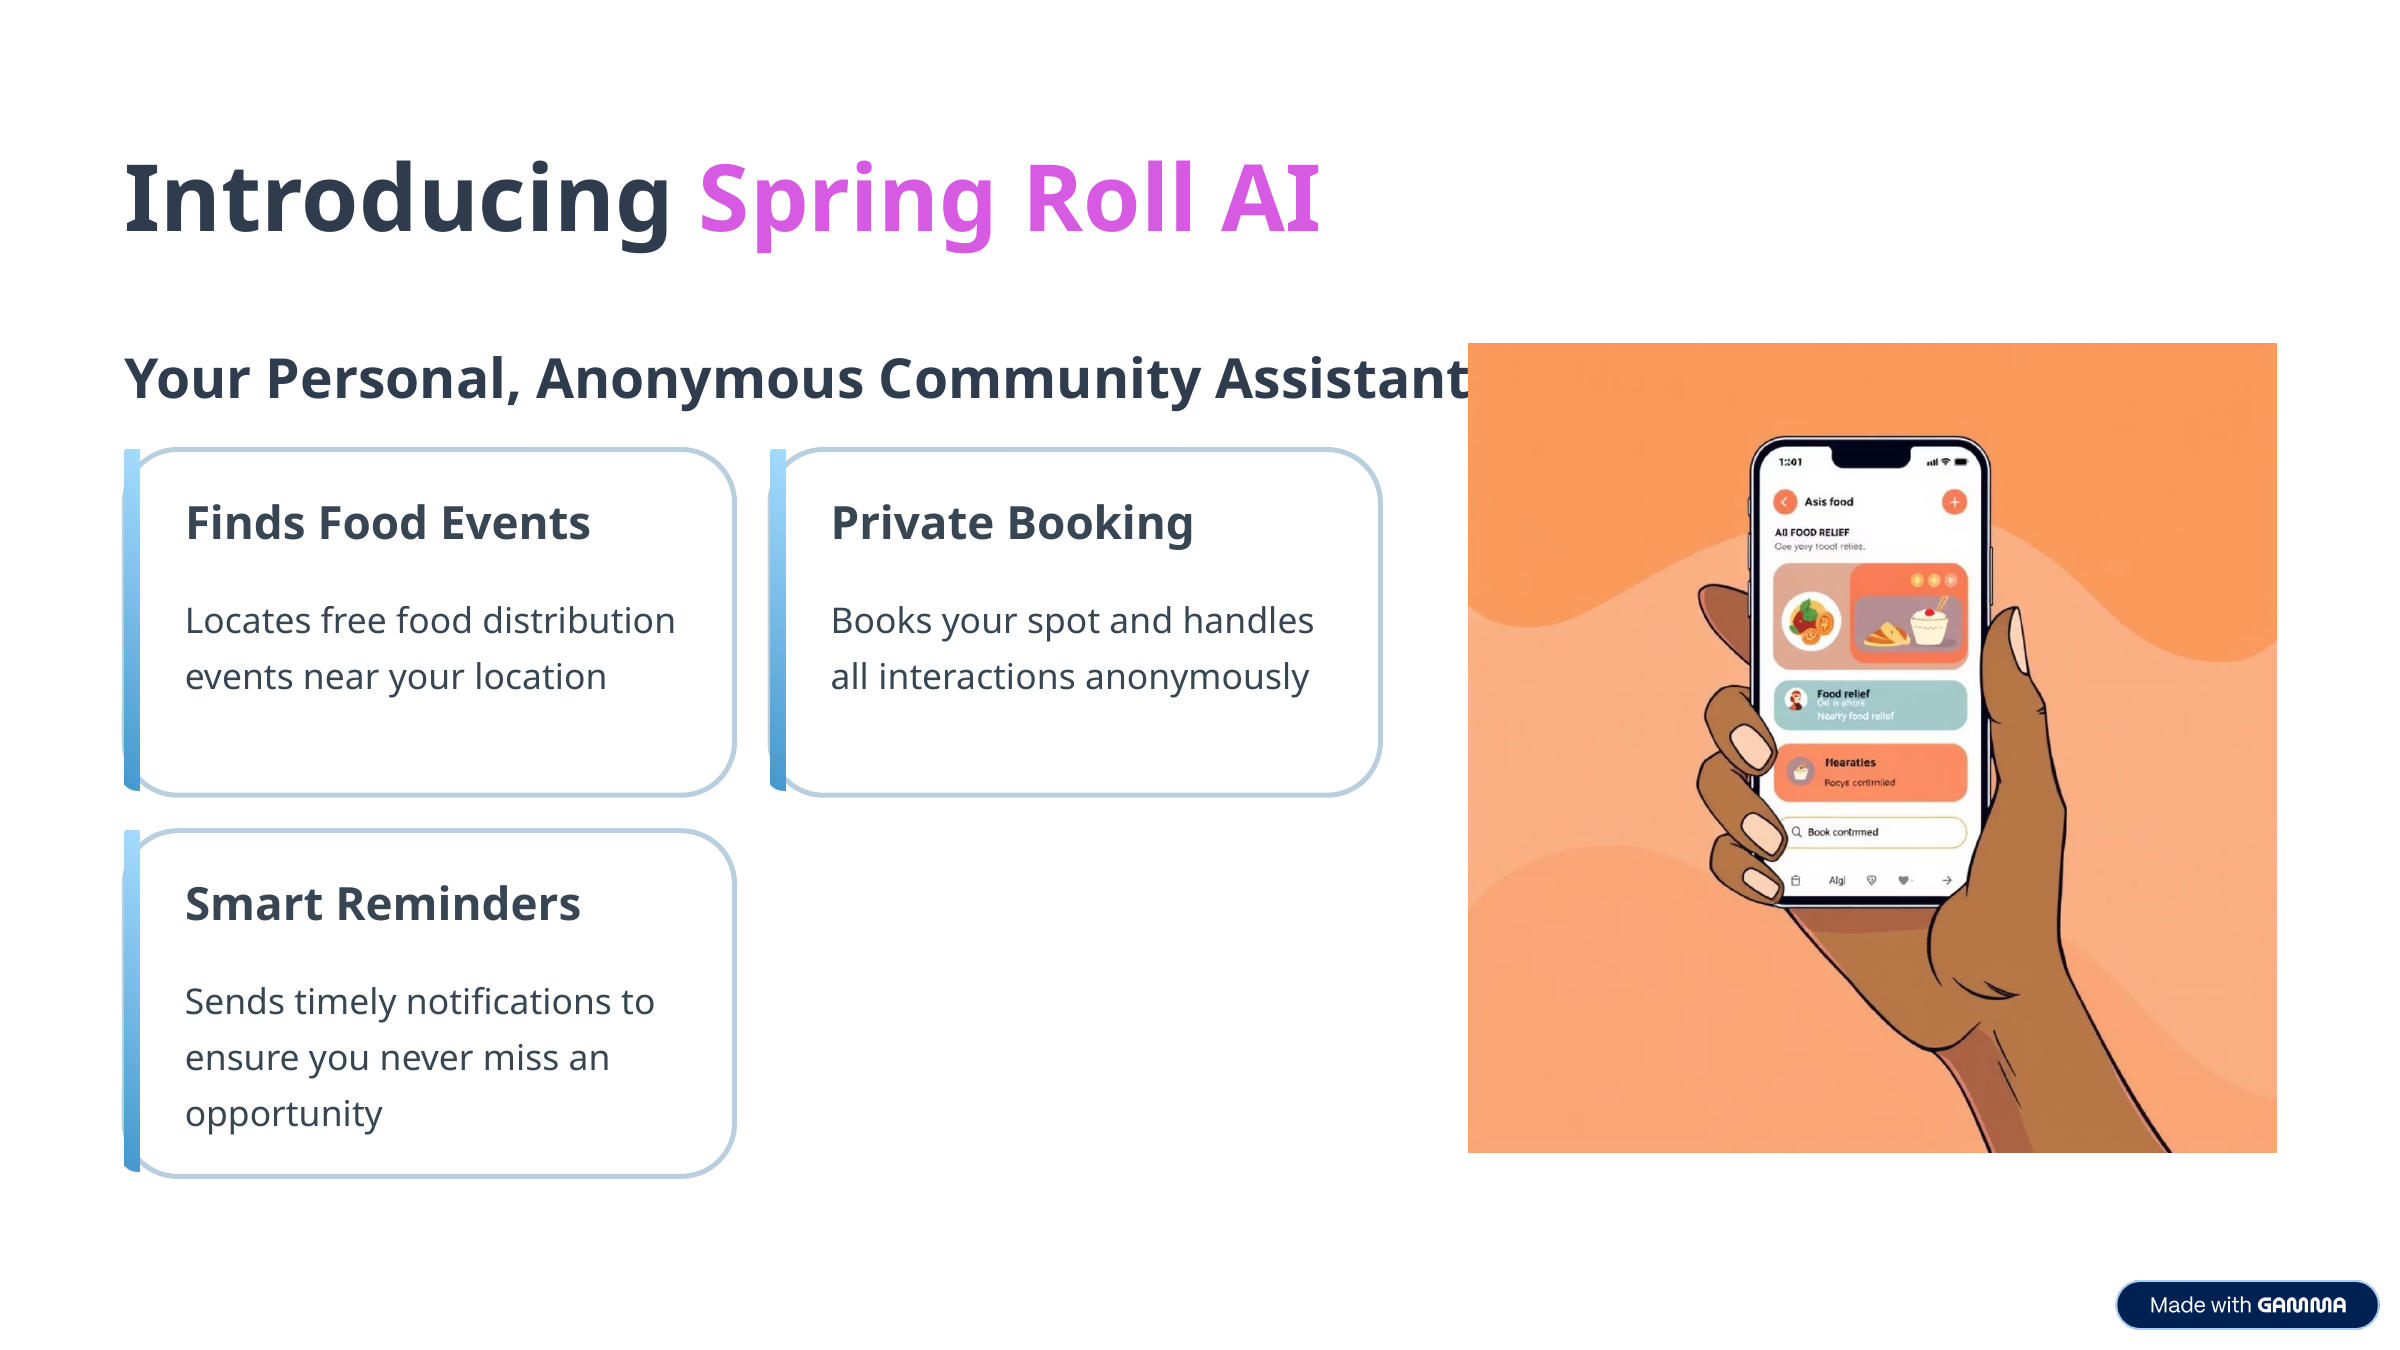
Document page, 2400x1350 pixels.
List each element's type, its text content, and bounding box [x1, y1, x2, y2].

text_box Private Booking [830, 489, 1299, 549]
picture [1468, 343, 2277, 1153]
text_box Your Personal, Anonymous Community Assistant [124, 339, 1332, 410]
picture [124, 830, 145, 1177]
text_box Introducing Spring Roll AI [124, 133, 1173, 251]
picture [124, 449, 145, 796]
text_box Sends timely notifications to ensure you never miss an opportunity [184, 965, 694, 1136]
text_box [145, 449, 735, 796]
picture [770, 449, 791, 796]
text_box Books your spot and handles all interactions anonymously [830, 583, 1340, 755]
text_box [791, 449, 1381, 796]
text_box Smart Reminders [184, 871, 653, 930]
picture [2106, 1271, 2389, 1339]
text_box [145, 830, 735, 1177]
text_box Finds Food Events [184, 489, 653, 549]
text_box Locates free food distribution events near your location [184, 583, 694, 755]
